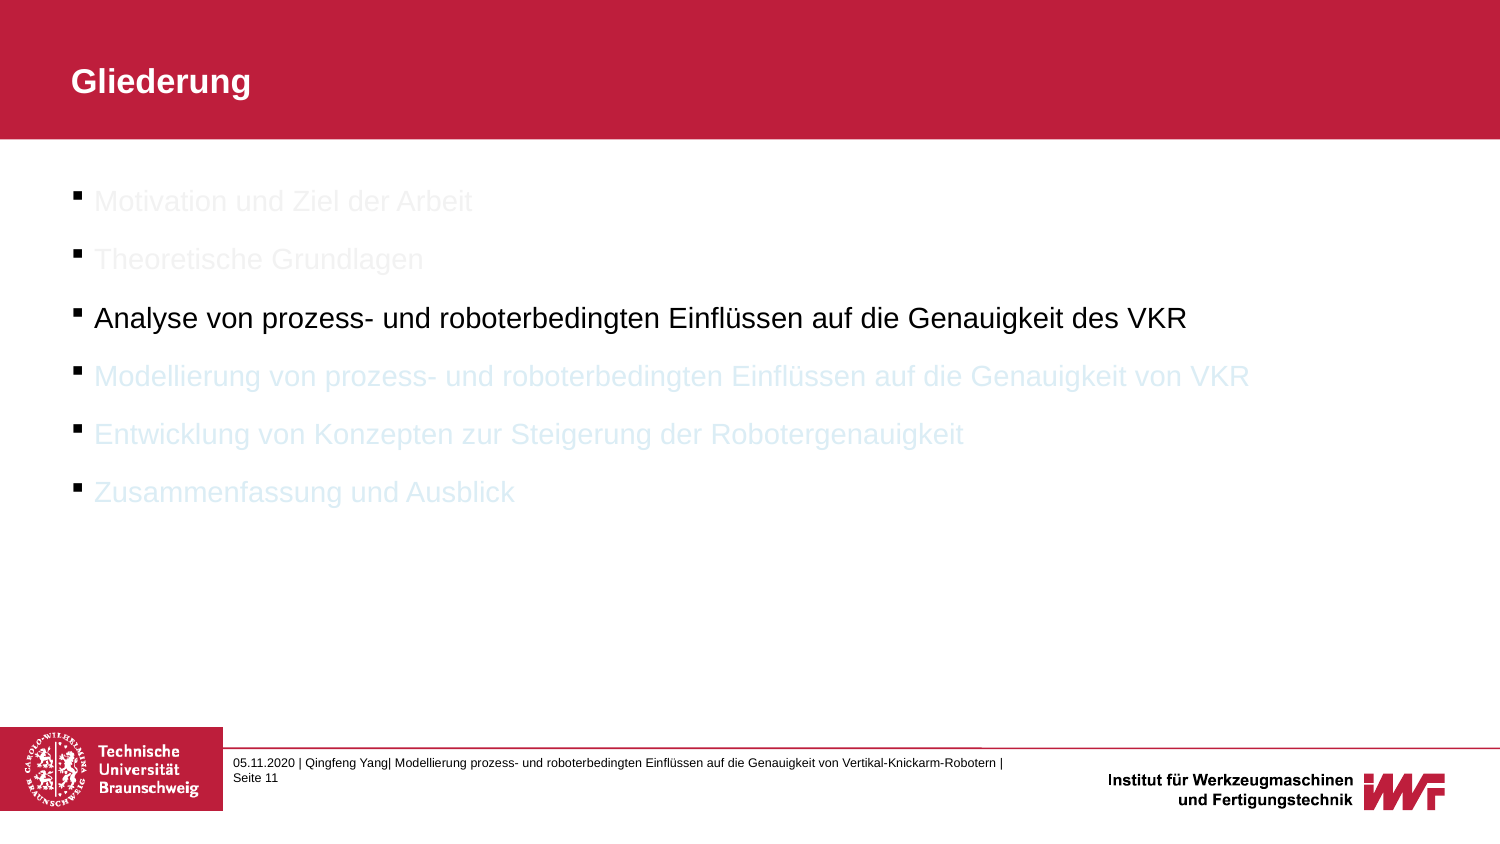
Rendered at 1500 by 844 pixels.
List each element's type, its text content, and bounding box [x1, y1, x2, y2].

list Motivation und Ziel der Arbeit Theoretische Grundlagen Analyse von prozess- und roboterbedingten Einflüssen auf die Genauigkeit des VKR Modellierung von prozess- und roboterbedingten Einflüssen auf die Genauigkeit von VKR Entwicklung von Konzepten zur Steigerung der Robotergenauigkeit Zusammenfassung und Ausblick [70, 164, 1445, 710]
picture [0, 727, 223, 811]
title Gliederung [70, 13, 1445, 102]
